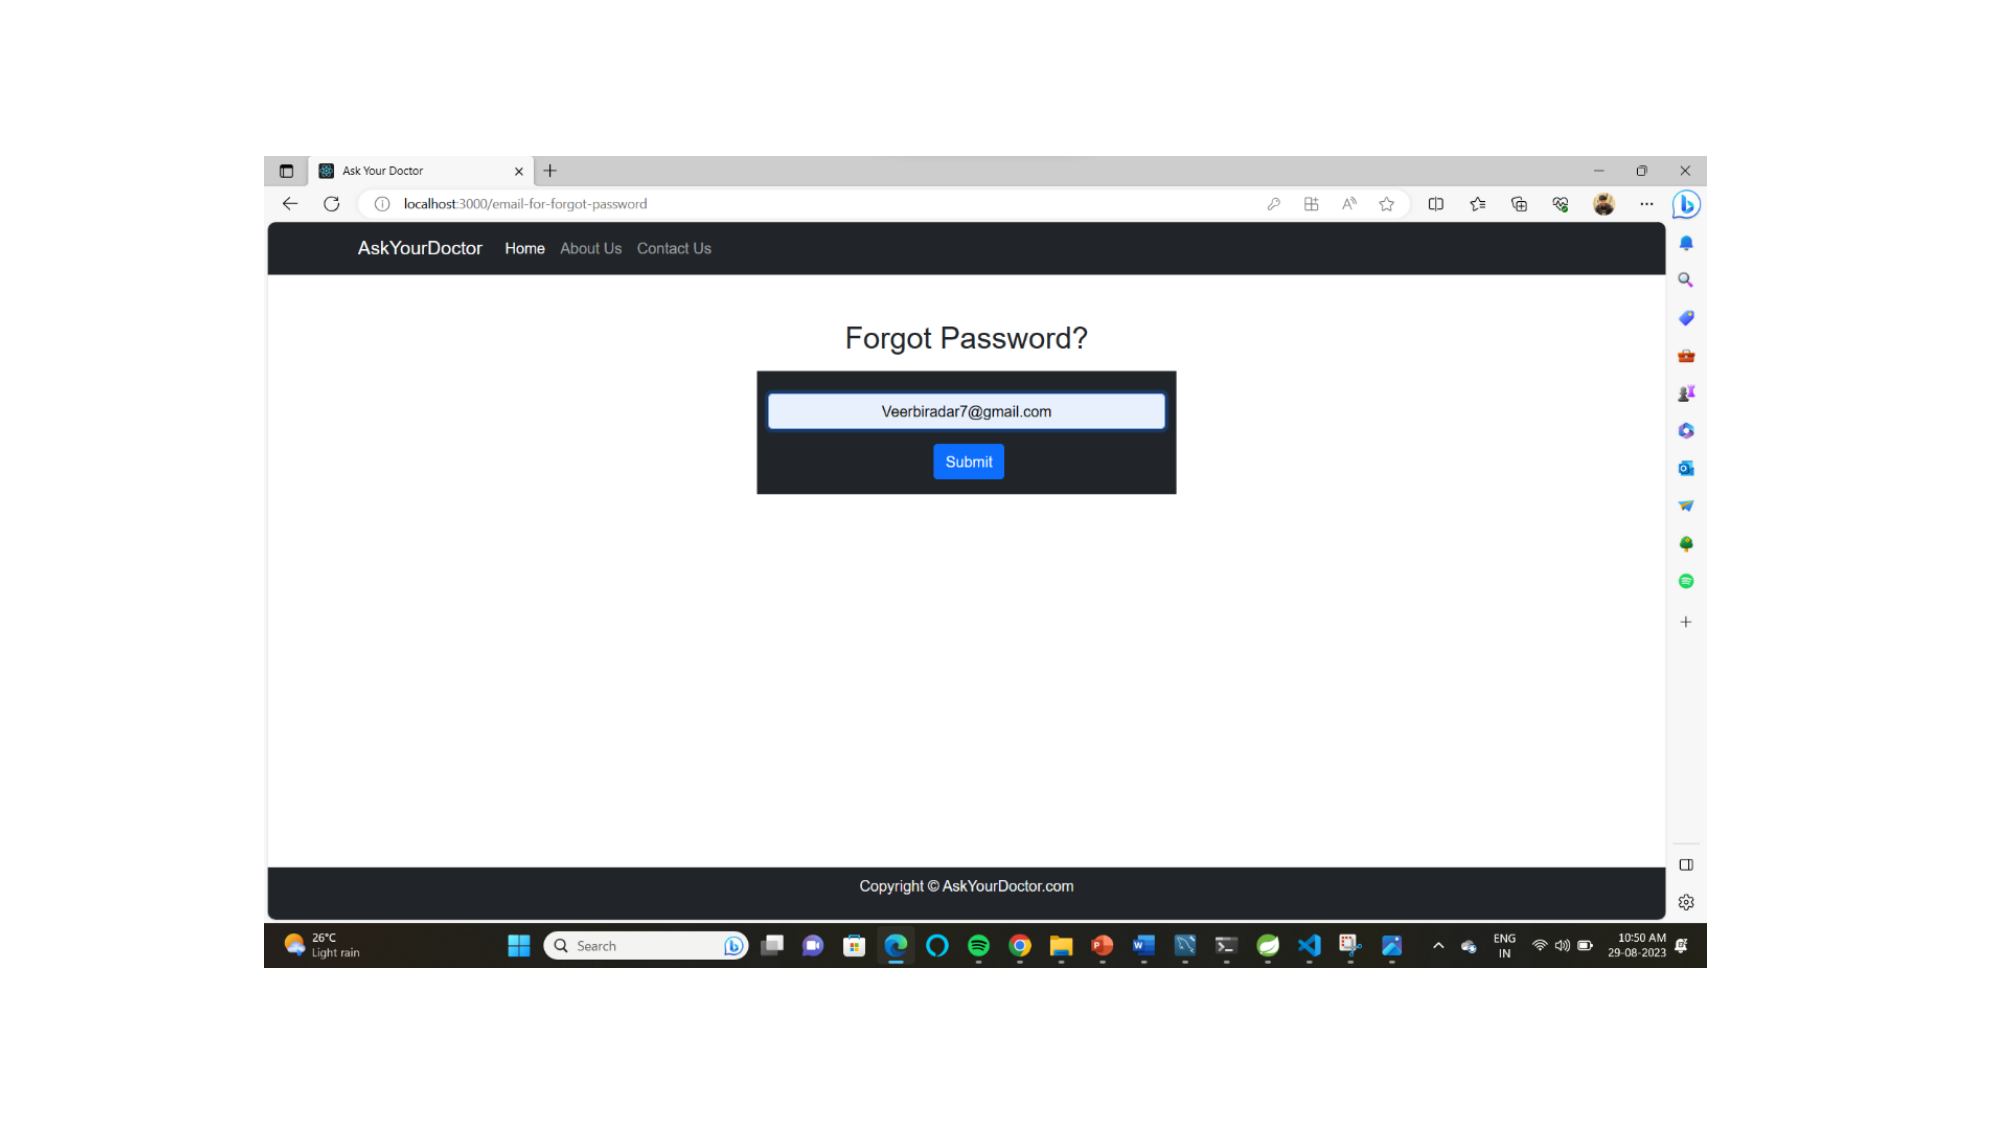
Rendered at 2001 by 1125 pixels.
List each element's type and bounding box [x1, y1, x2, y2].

picture [264, 156, 1707, 968]
